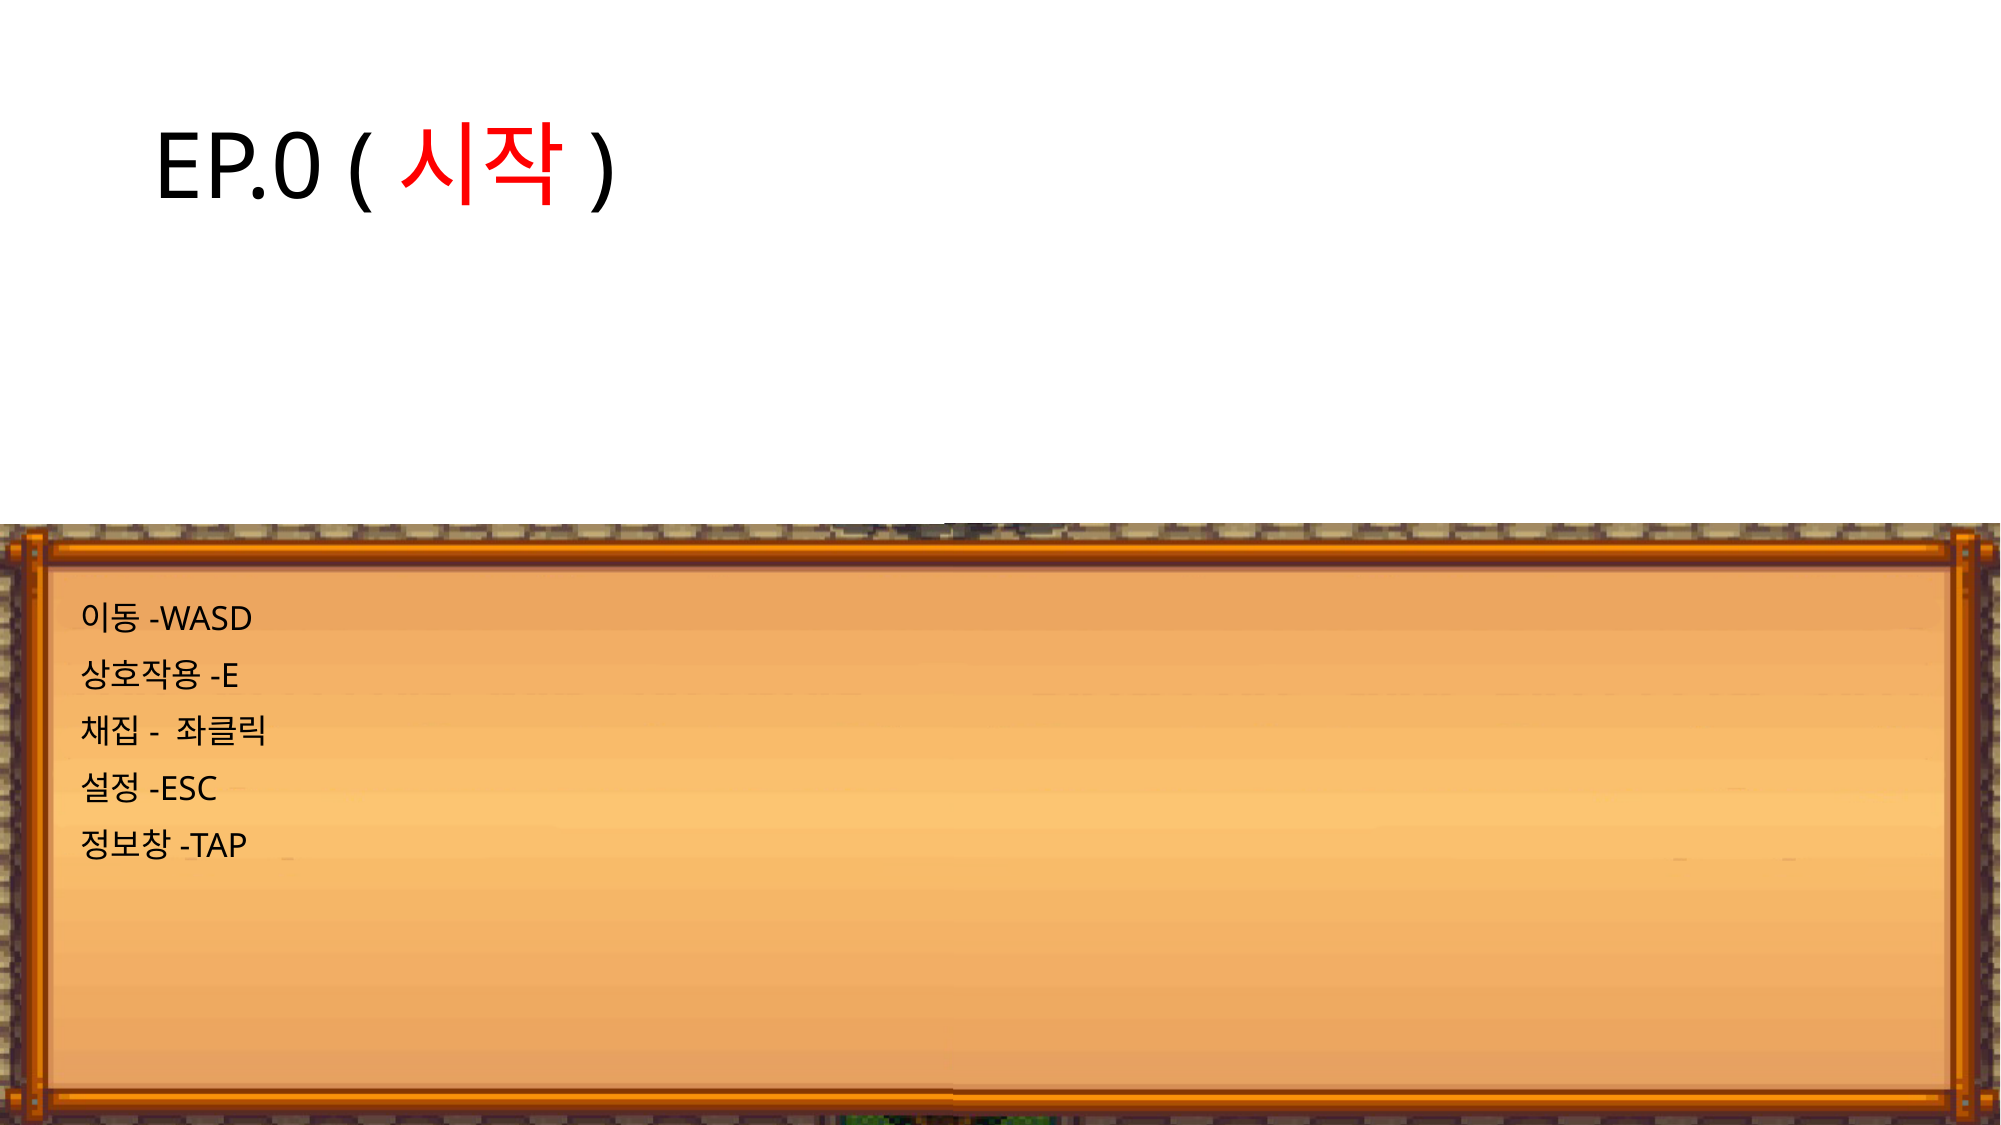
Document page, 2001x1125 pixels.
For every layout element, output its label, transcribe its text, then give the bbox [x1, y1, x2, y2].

picture [0, 523, 2001, 1125]
title EP.0 (시작) [137, 59, 1863, 278]
list 이동-WASD 상호작용-E 채집- 좌클릭 설정-ESC 정보창-TAP [65, 594, 1942, 1084]
